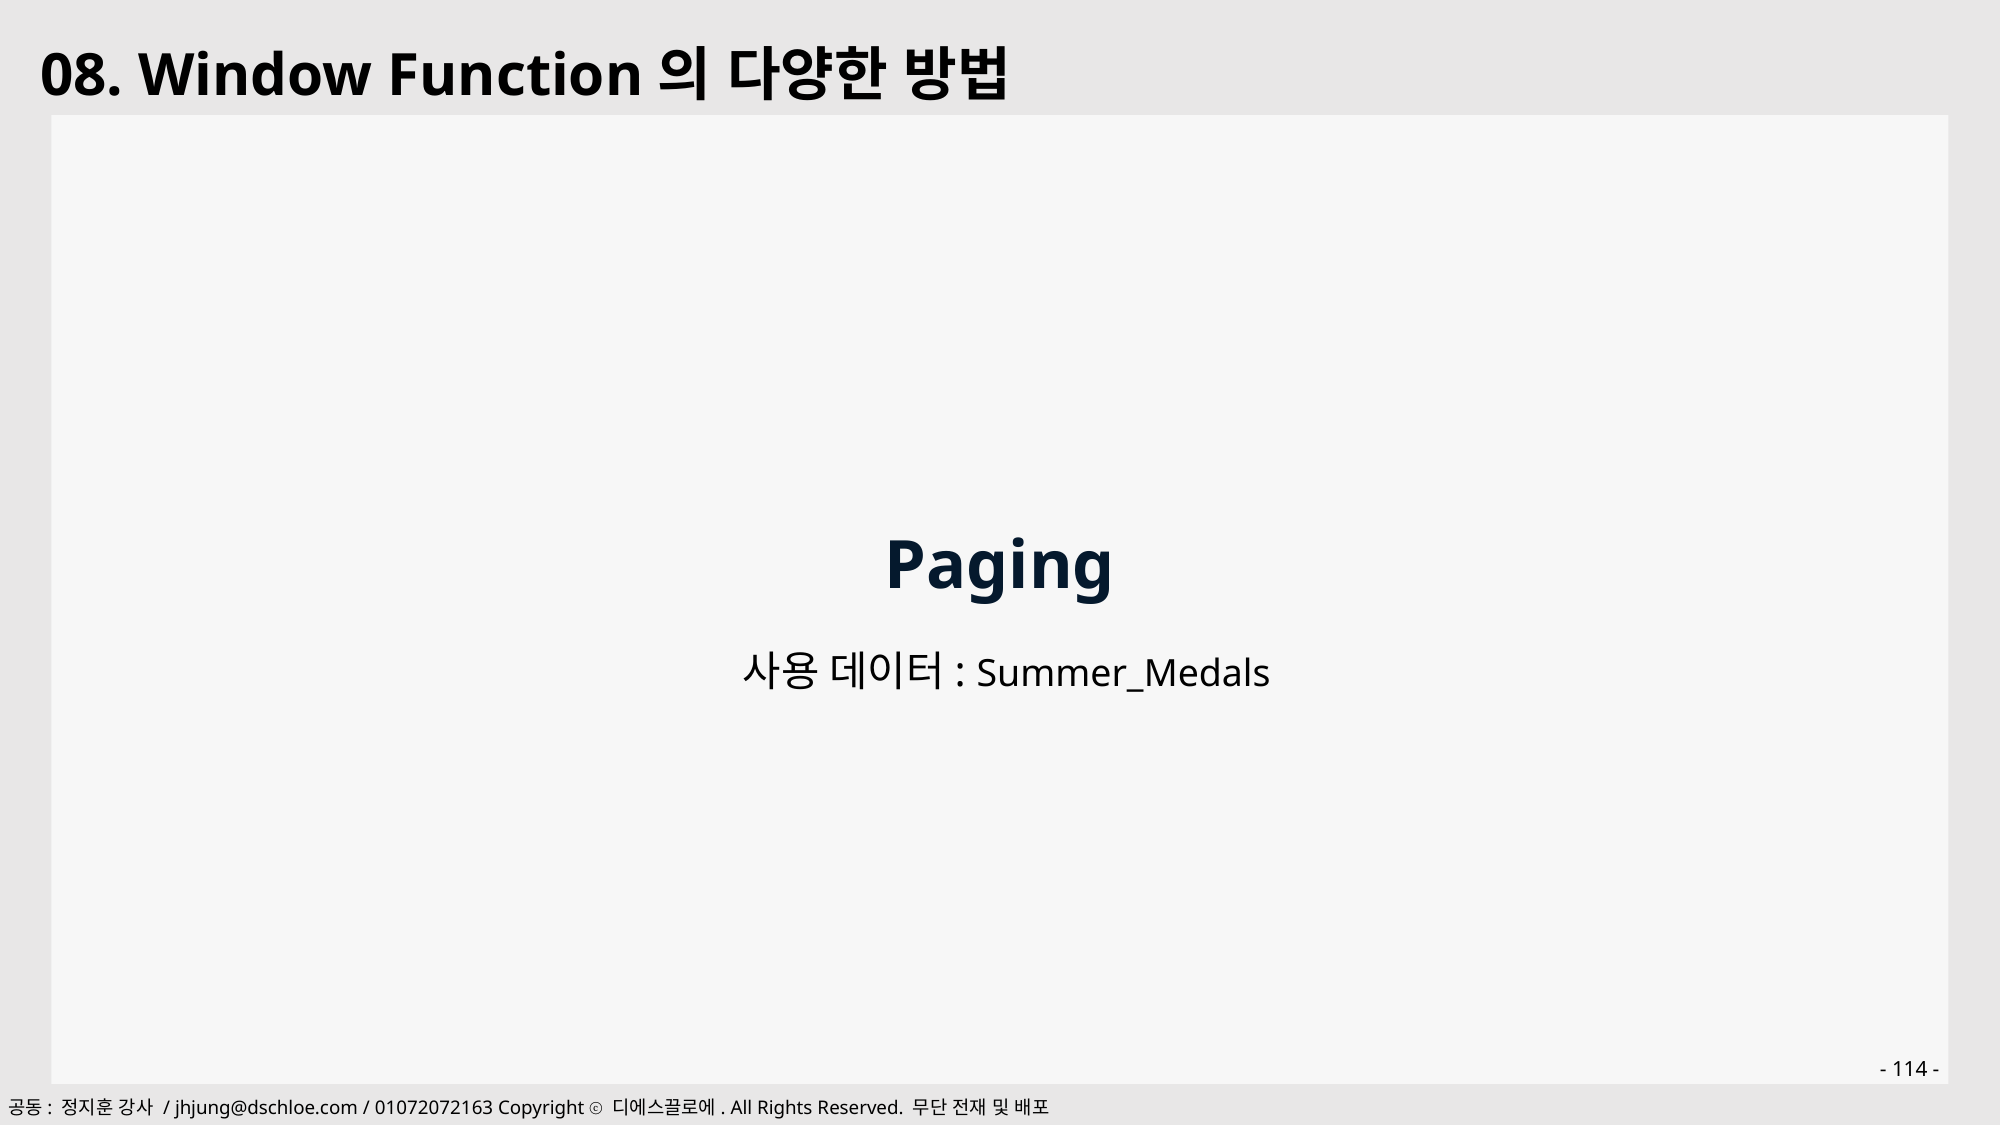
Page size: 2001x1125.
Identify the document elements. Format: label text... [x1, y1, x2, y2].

text_box 08. Window Function의 다양한 방법 [25, 30, 1026, 115]
text_box 사용 데이터: Summer_Medals [728, 637, 1286, 703]
slide_number - 114 - [1504, 1039, 1955, 1100]
text_box Paging [637, 514, 1363, 610]
